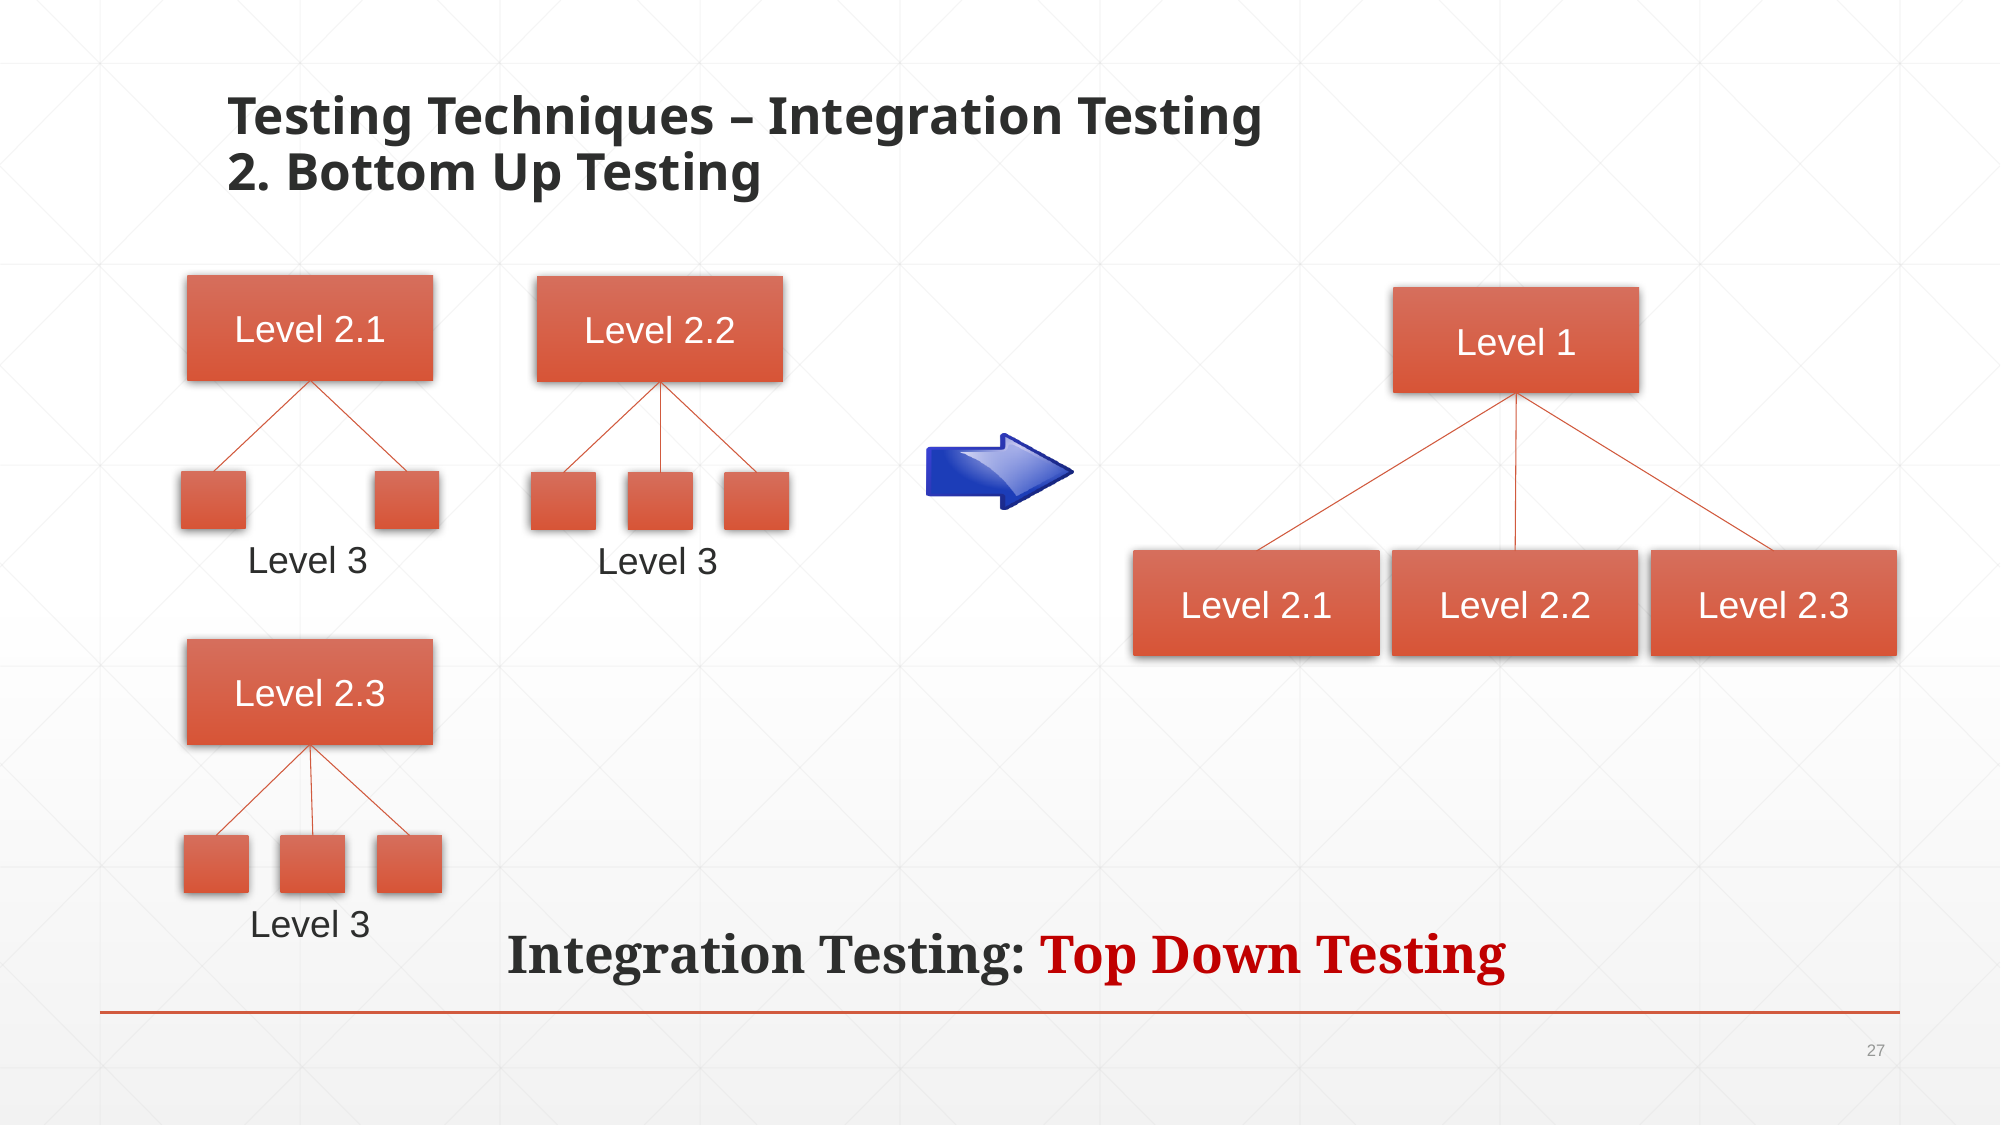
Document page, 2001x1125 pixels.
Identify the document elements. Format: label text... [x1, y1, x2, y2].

text_box Level 2.2 [1392, 551, 1639, 656]
text_box Level 1 [1393, 287, 1640, 392]
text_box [1516, 392, 1774, 551]
text_box Integration Testing: Top Down Testing [388, 913, 1626, 992]
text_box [165, 639, 455, 953]
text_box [513, 276, 802, 591]
text_box Level 2.1 [1133, 550, 1380, 656]
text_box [1256, 392, 1515, 551]
text_box Level 2.3 [1651, 550, 1897, 656]
title Testing Techniques – Integration Testing 2. Bottom Up Testing [212, 82, 1788, 209]
slide_number 27 [1749, 1031, 1901, 1069]
picture [926, 433, 1074, 510]
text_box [163, 275, 453, 589]
